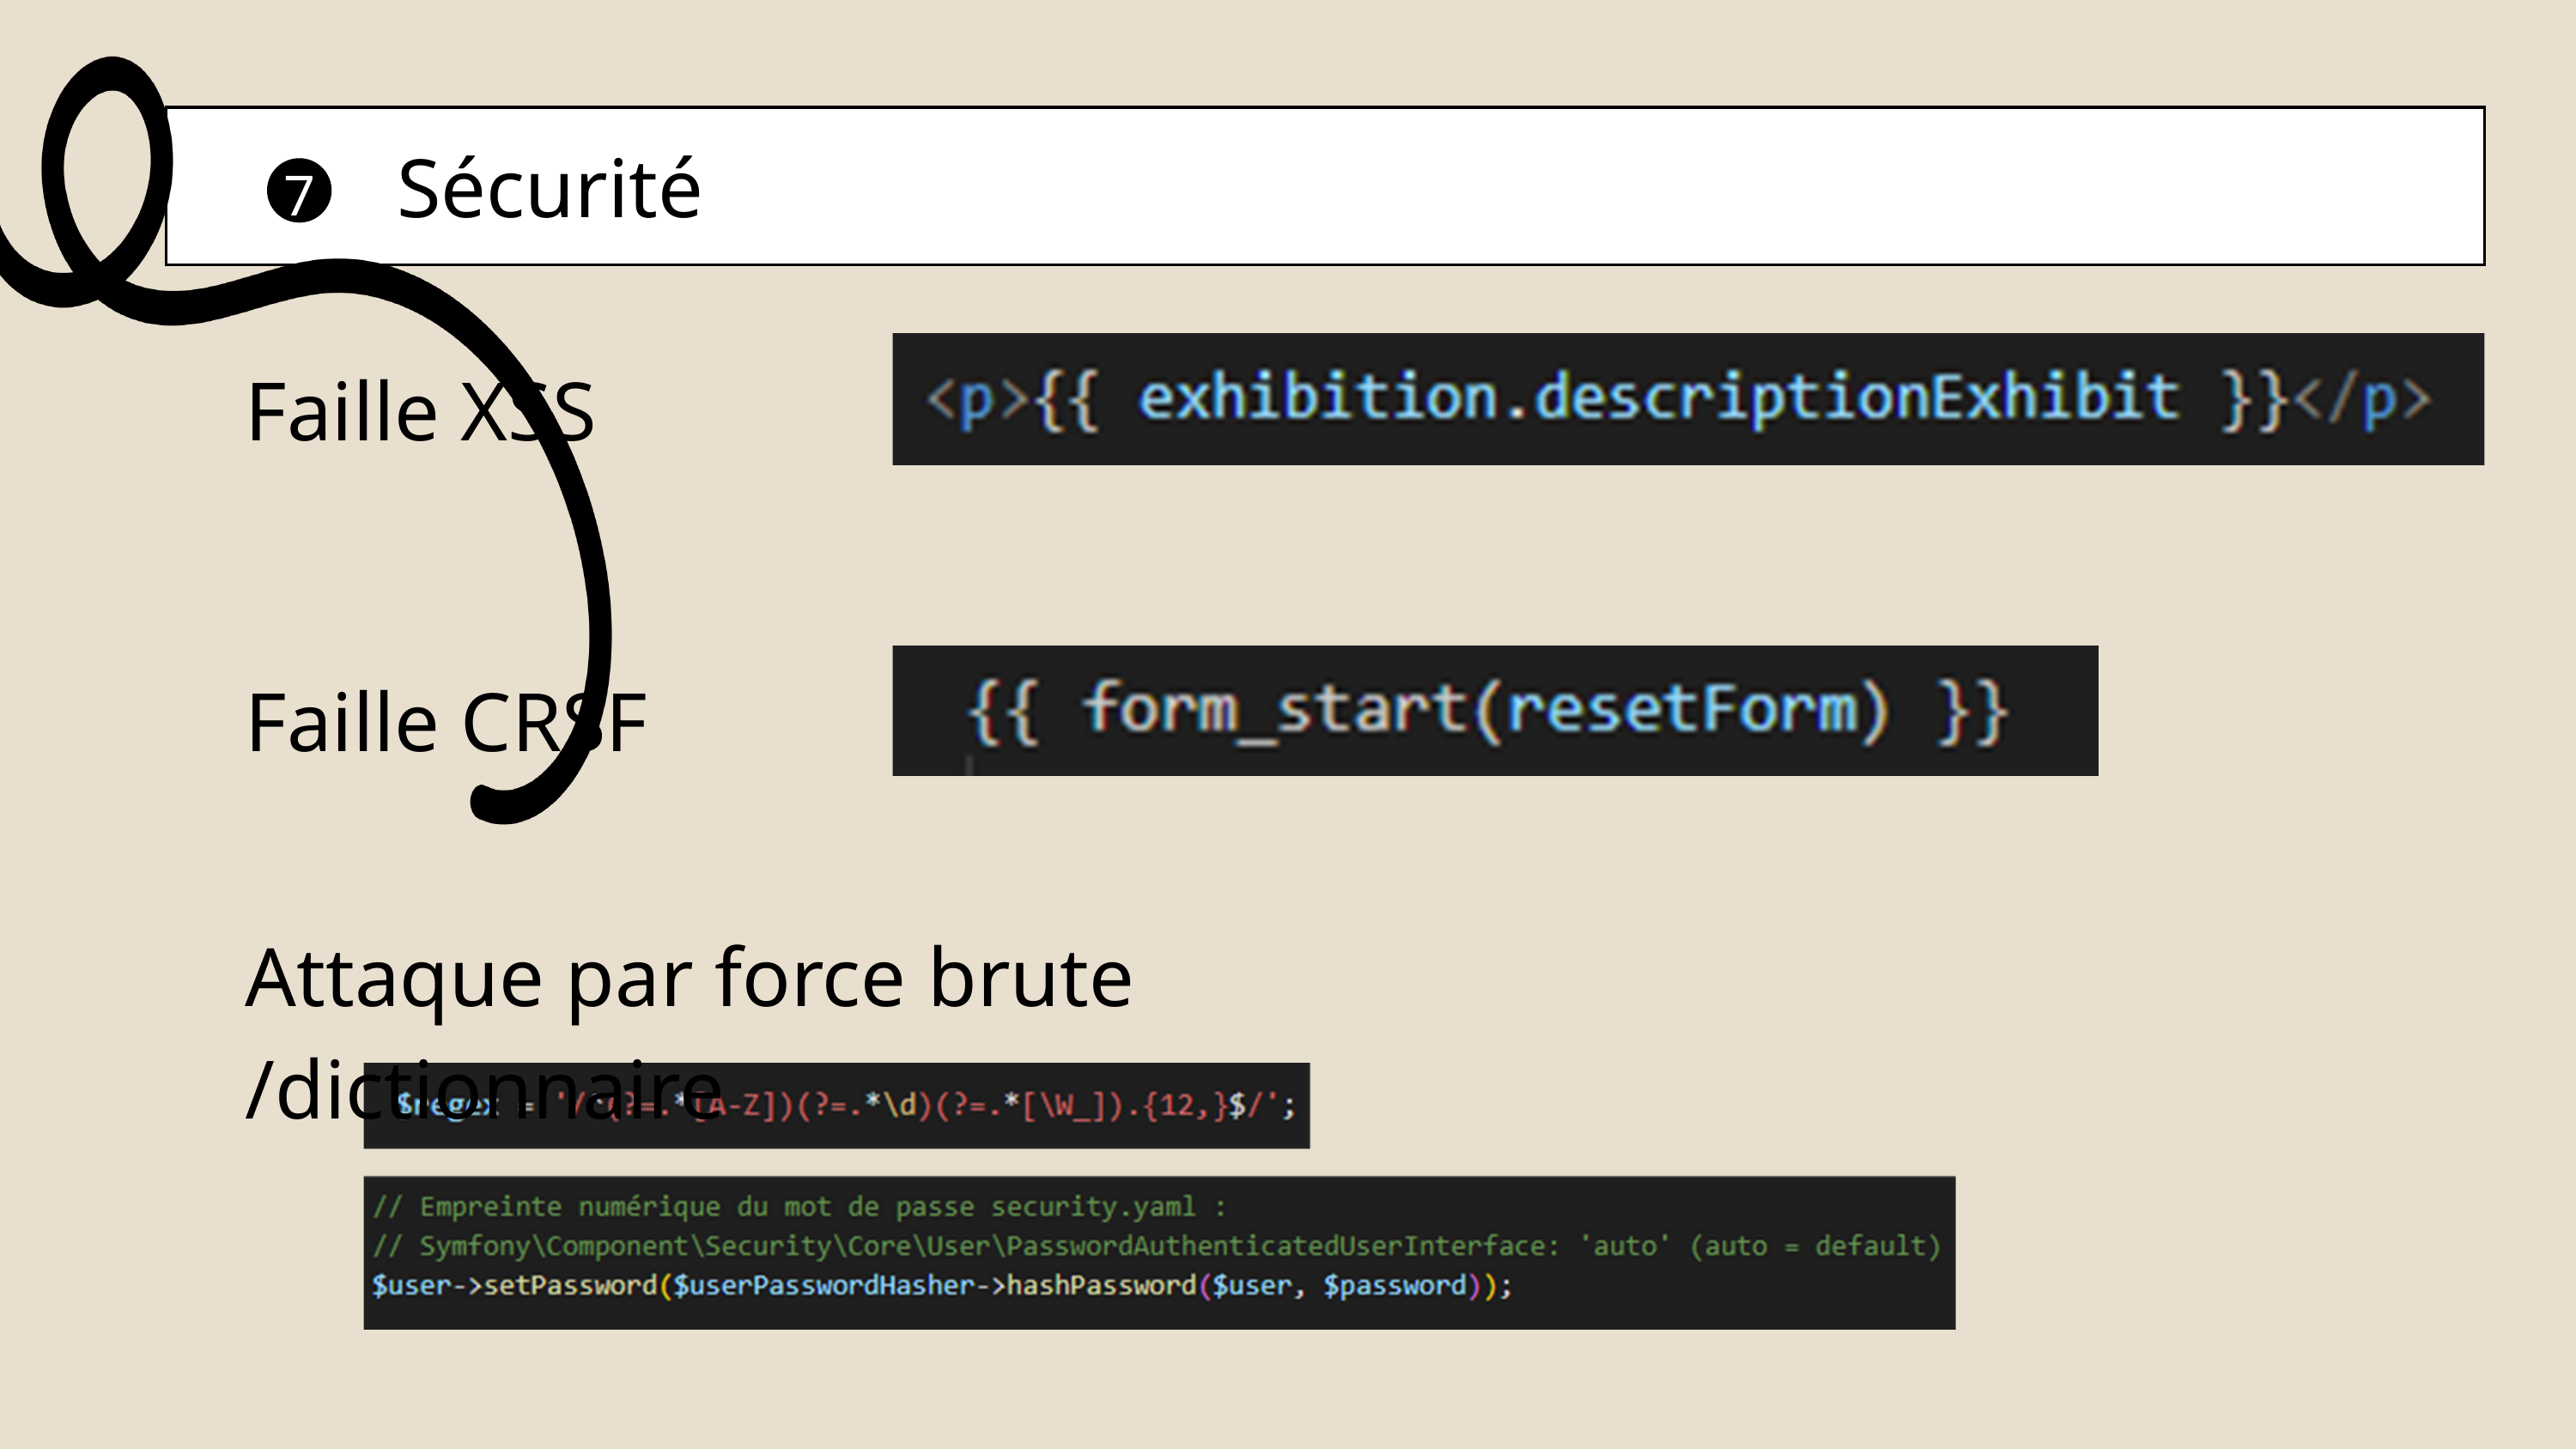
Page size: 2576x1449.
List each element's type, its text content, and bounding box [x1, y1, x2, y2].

text_box [0, 0, 622, 832]
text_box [266, 157, 332, 229]
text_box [166, 106, 2485, 265]
text_box Faille CRSF [245, 654, 724, 767]
text_box [363, 1063, 1956, 1330]
text_box [892, 333, 2485, 465]
text_box Attaque par force brute /dictionnaire [245, 910, 1627, 1136]
text_box Faille XSS [245, 343, 724, 457]
text_box [892, 646, 2099, 777]
